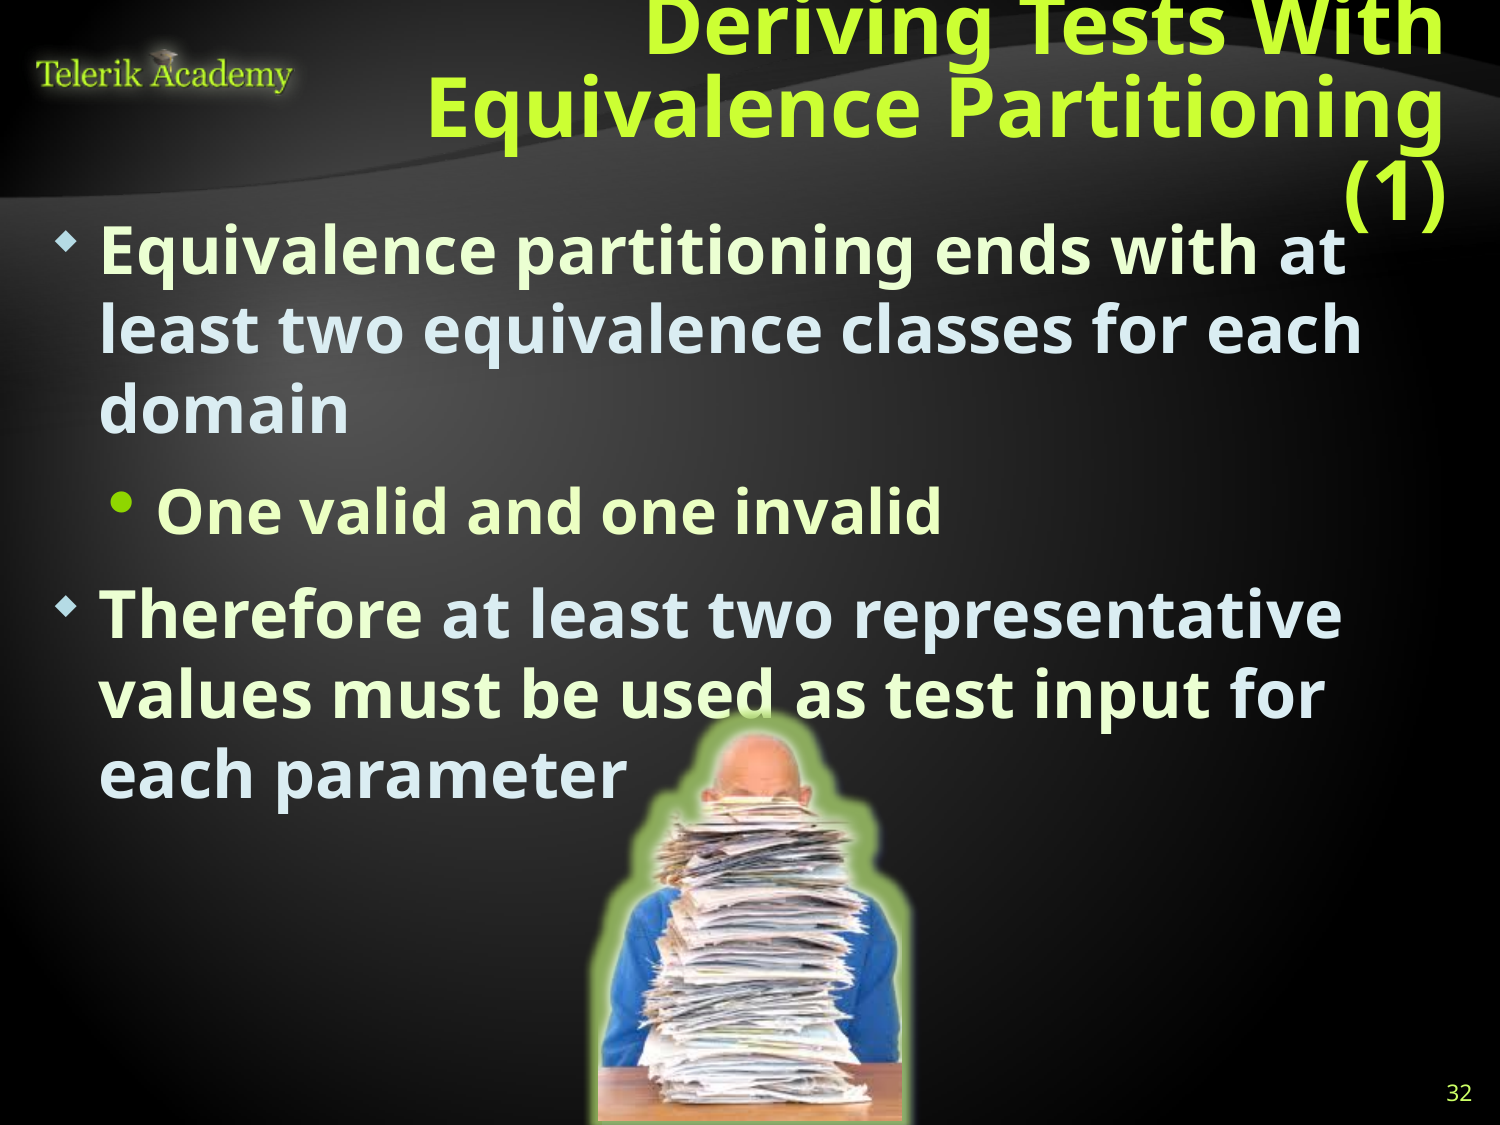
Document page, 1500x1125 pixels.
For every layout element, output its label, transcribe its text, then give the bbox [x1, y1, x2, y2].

picture [598, 718, 902, 1122]
slide_number 32 [1412, 1074, 1488, 1113]
title Deriving Tests With Equivalence Partitioning (1) [300, 37, 1463, 188]
list Equivalence partitioning ends with at least two equivalence classes for each domain One valid and one invalid Therefore at least two representative values must be used as test input for each parameter [37, 200, 1463, 1100]
picture [0, 0, 1500, 1125]
